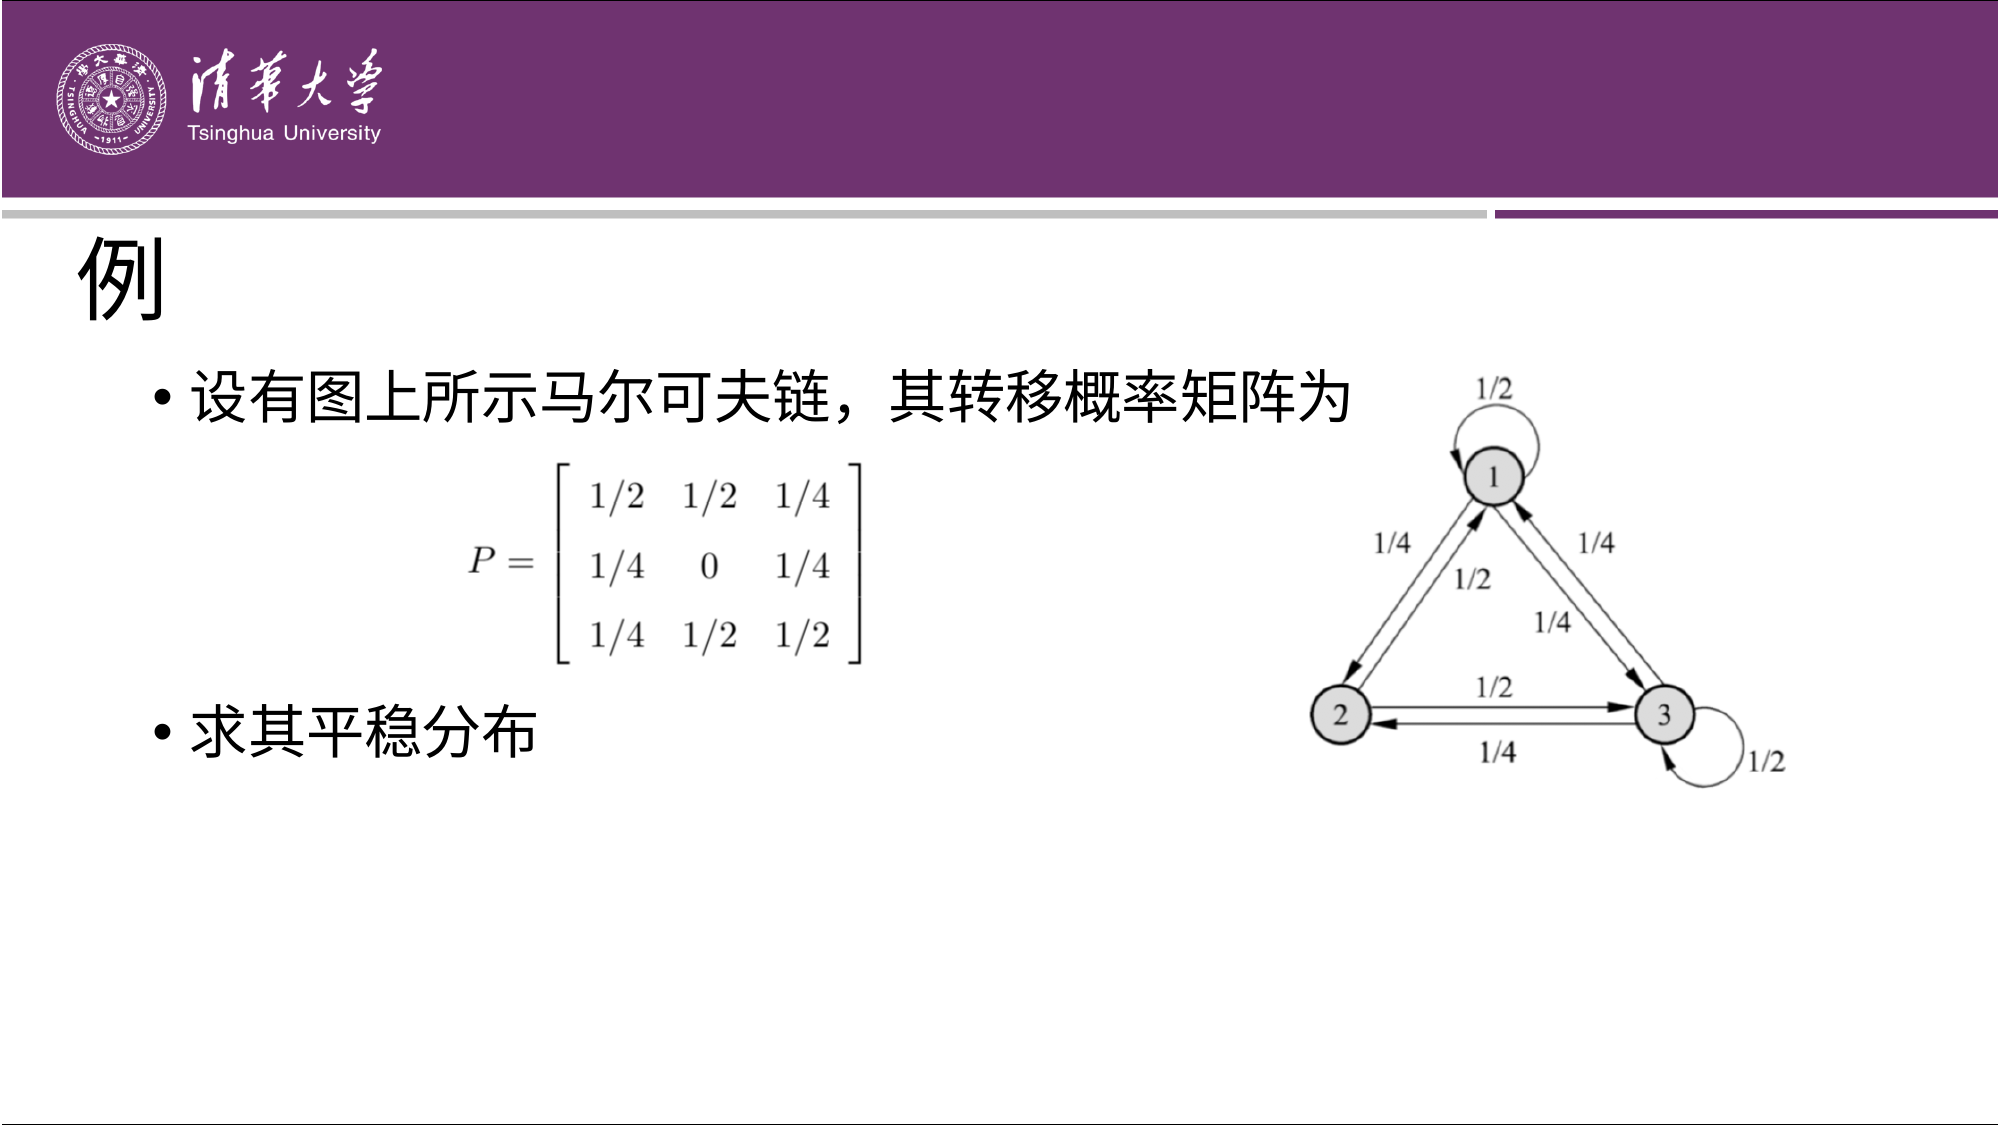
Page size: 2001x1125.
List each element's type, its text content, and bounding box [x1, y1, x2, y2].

list 设有图上所示马尔可夫链，其转移概率矩阵为 求其平稳分布 [137, 360, 1863, 1075]
picture [2, 0, 1998, 1125]
title 例 [61, 175, 1787, 393]
